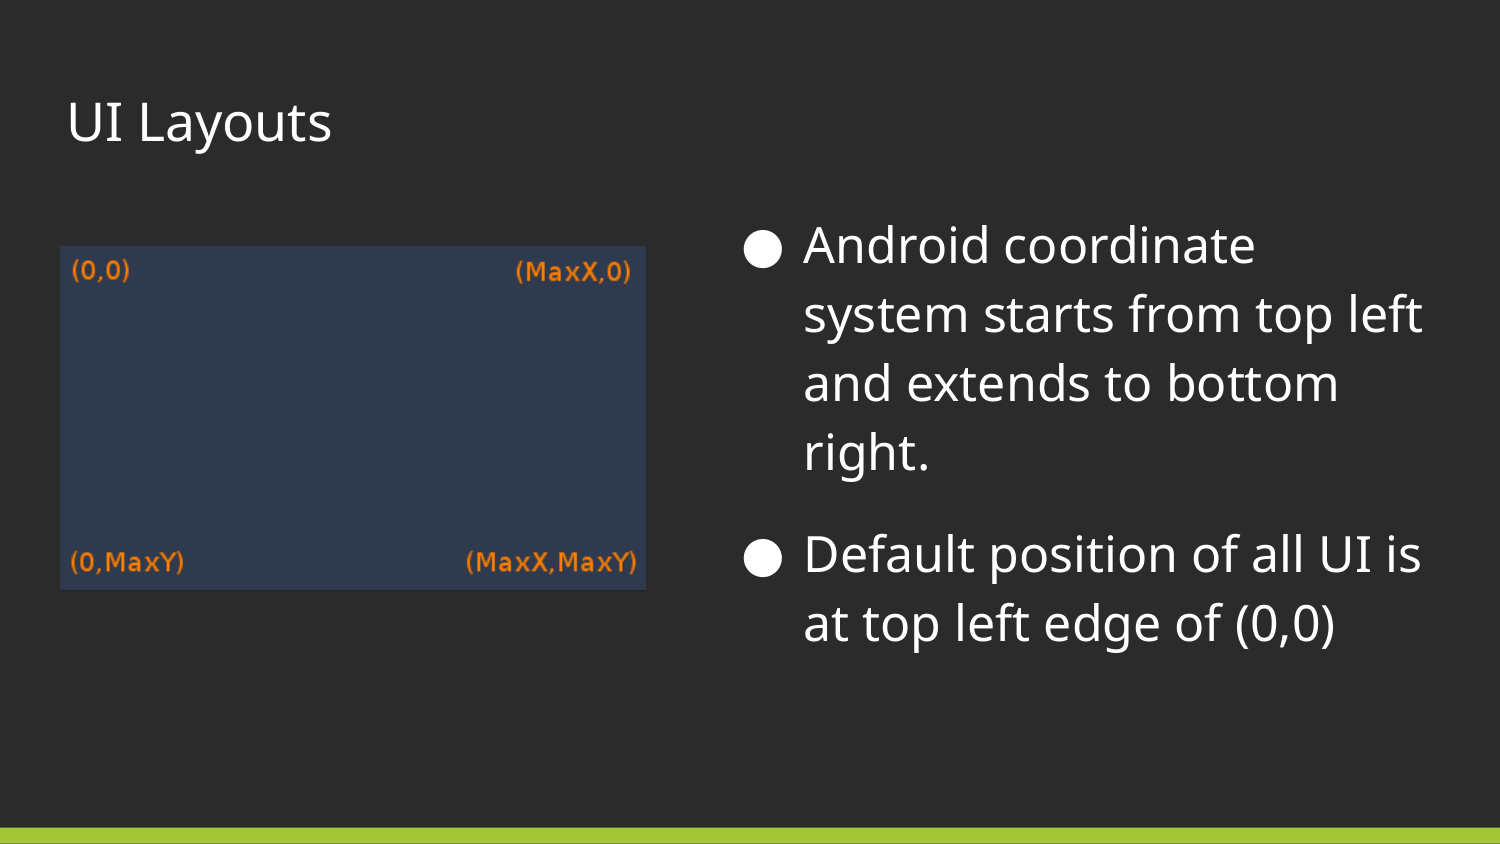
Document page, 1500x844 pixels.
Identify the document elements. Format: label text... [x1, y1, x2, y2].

list Android coordinate system starts from top left and extends to bottom right. Default position of all UI is at top left edge of (0,0) [712, 188, 1450, 750]
title UI Layouts [50, 72, 1450, 168]
picture [60, 246, 646, 598]
